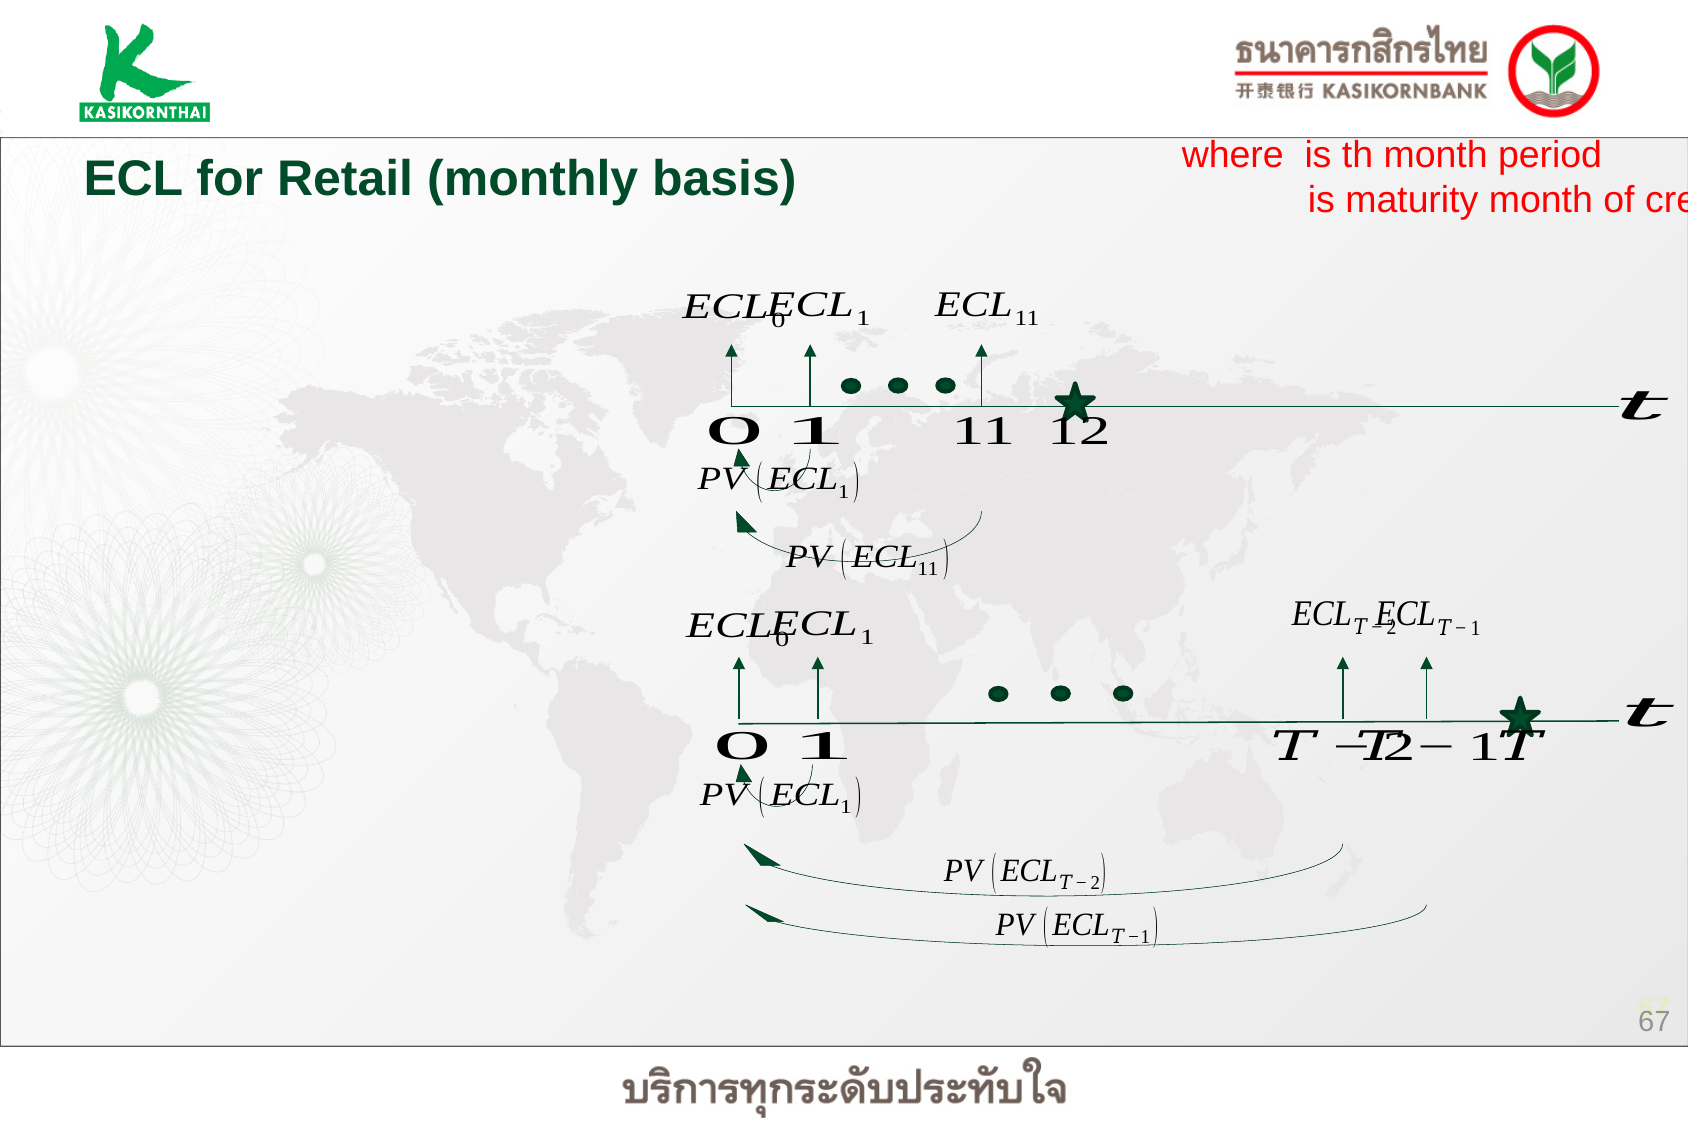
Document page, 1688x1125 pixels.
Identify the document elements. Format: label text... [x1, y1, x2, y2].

text_box [801, 554, 816, 561]
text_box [740, 720, 816, 724]
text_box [1345, 720, 1425, 724]
text_box [1050, 685, 1071, 702]
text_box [1427, 720, 1620, 724]
text_box ECL for Retail (monthly basis) [67, 135, 1020, 215]
picture [79, 23, 210, 122]
picture [0, 1049, 1688, 1125]
text_box [803, 446, 813, 468]
text_box [734, 509, 791, 556]
picture [1233, 23, 1601, 120]
text_box [760, 797, 797, 809]
text_box [904, 509, 984, 561]
text_box [758, 481, 795, 493]
text_box [988, 685, 1009, 703]
text_box [1054, 381, 1096, 406]
text_box [793, 551, 802, 557]
text_box [1062, 415, 1088, 422]
text_box [731, 446, 752, 472]
text_box [840, 377, 862, 395]
text_box [742, 841, 1345, 899]
text_box [843, 559, 855, 564]
text_box [858, 559, 876, 564]
text_box [745, 785, 759, 804]
text_box [888, 377, 909, 394]
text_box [820, 720, 1341, 724]
text_box [879, 556, 902, 564]
text_box [1499, 695, 1541, 719]
text_box [935, 377, 956, 394]
text_box [797, 469, 809, 484]
text_box [805, 762, 815, 784]
text_box [743, 902, 1429, 948]
text_box [743, 469, 757, 488]
text_box [1113, 685, 1134, 702]
text_box [799, 785, 811, 800]
text_box [822, 557, 842, 564]
text_box [734, 762, 754, 784]
